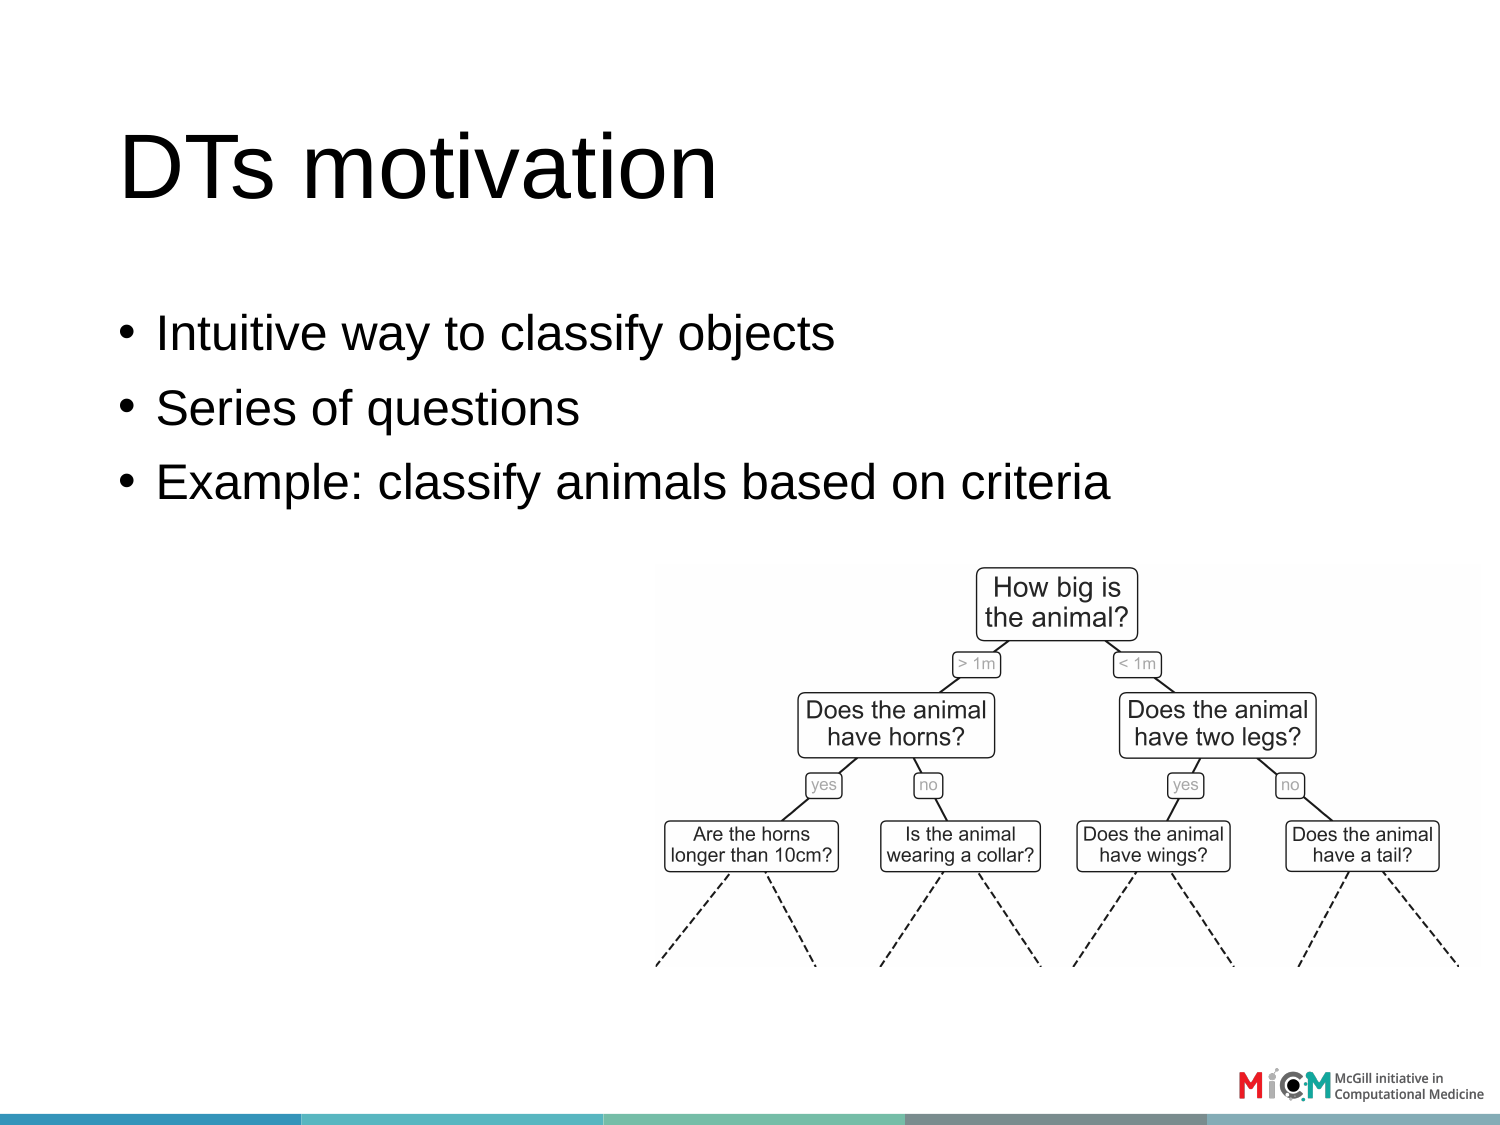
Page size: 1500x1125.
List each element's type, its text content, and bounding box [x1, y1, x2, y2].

title DTs motivation [103, 59, 1397, 278]
picture [1211, 1051, 1500, 1122]
list Intuitive way to classify objects Series of questions Example: classify animals based on criteria [103, 299, 1459, 929]
picture [655, 564, 1481, 967]
